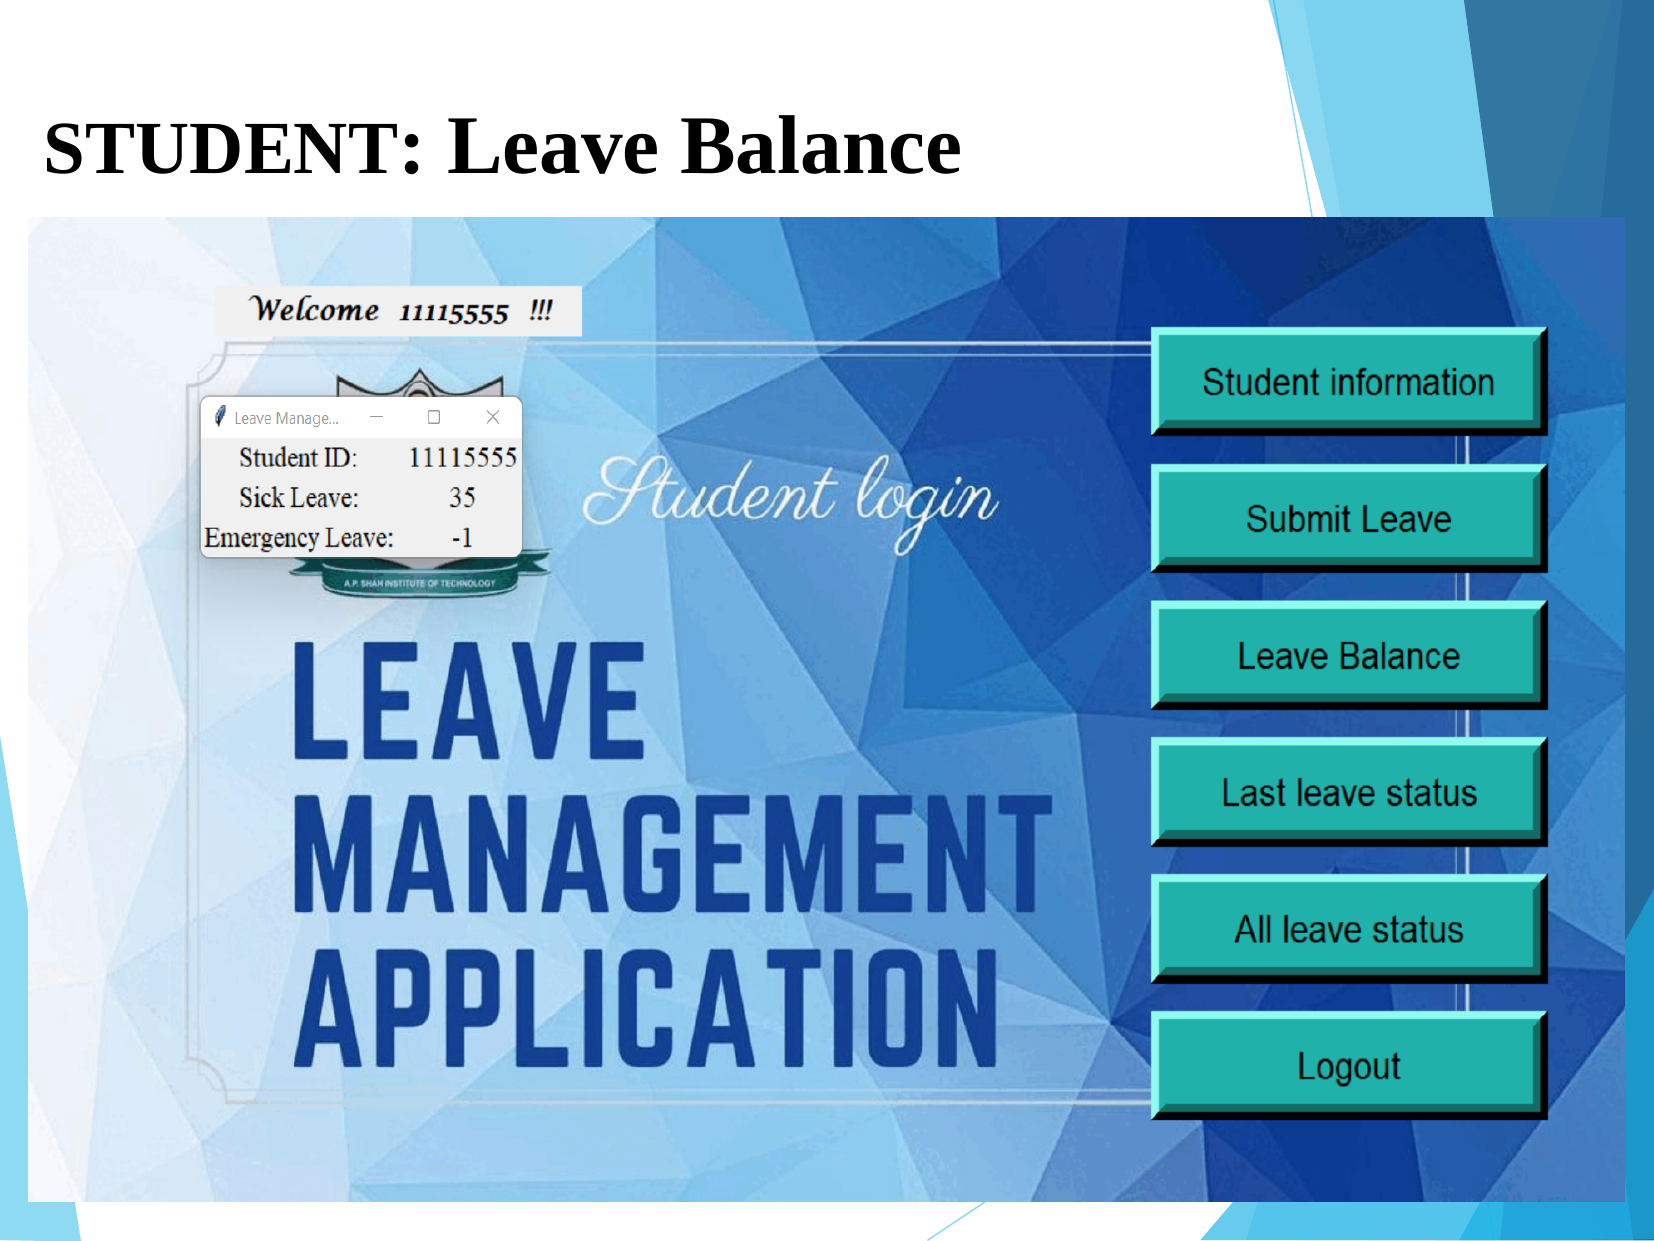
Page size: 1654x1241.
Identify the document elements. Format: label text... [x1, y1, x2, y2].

picture [28, 217, 1625, 1203]
title STUDENT: Leave Balance [28, 83, 1258, 216]
